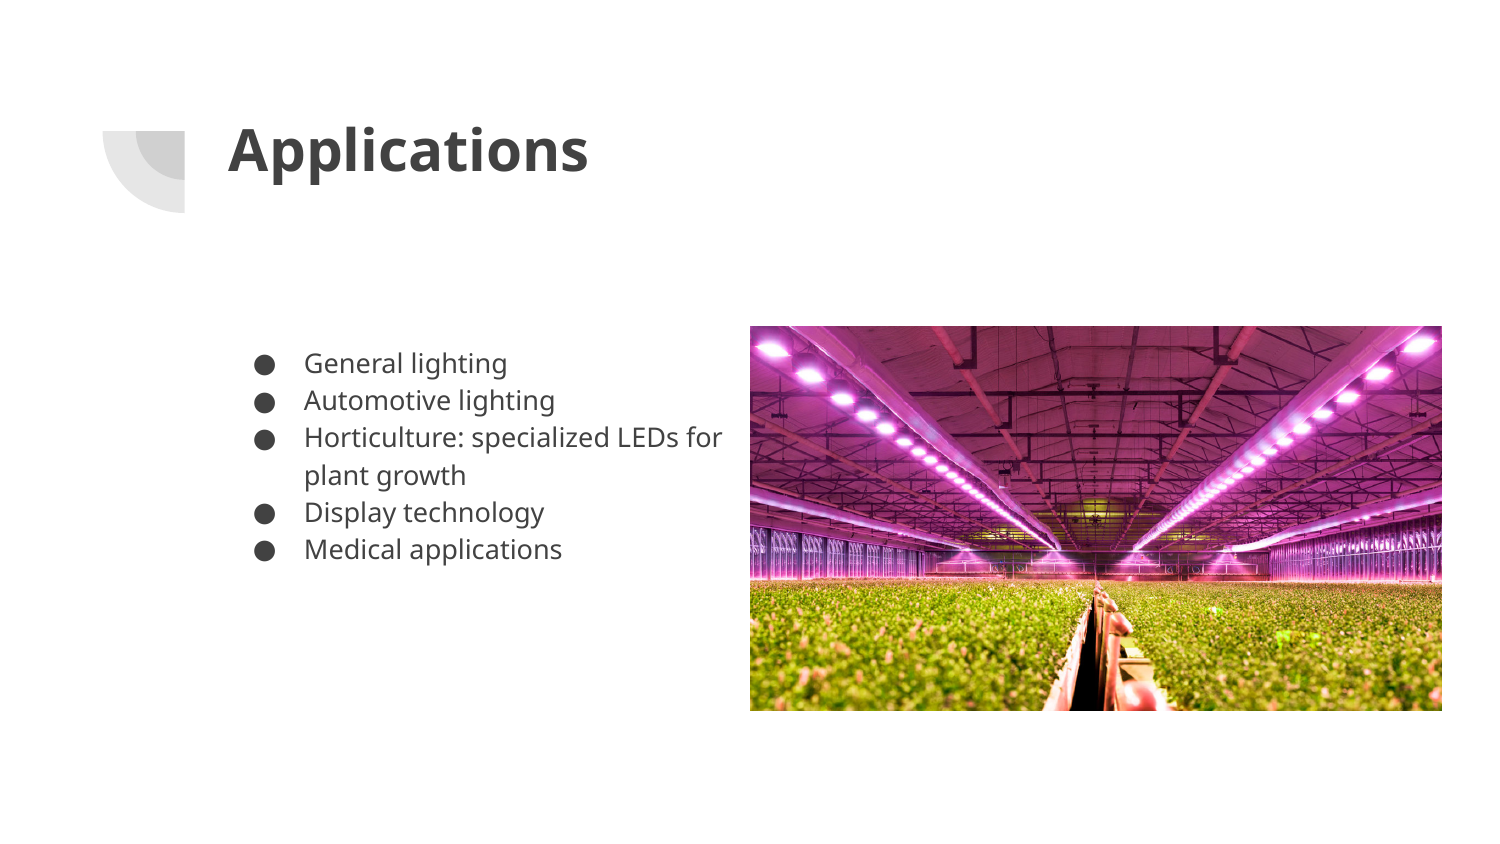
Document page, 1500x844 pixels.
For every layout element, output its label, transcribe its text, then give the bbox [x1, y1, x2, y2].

picture [749, 326, 1442, 711]
title Applications [213, 98, 1368, 263]
list General lighting Automotive lighting Horticulture: specialized LEDs for plant growth Display technology Medical applications [213, 326, 759, 744]
